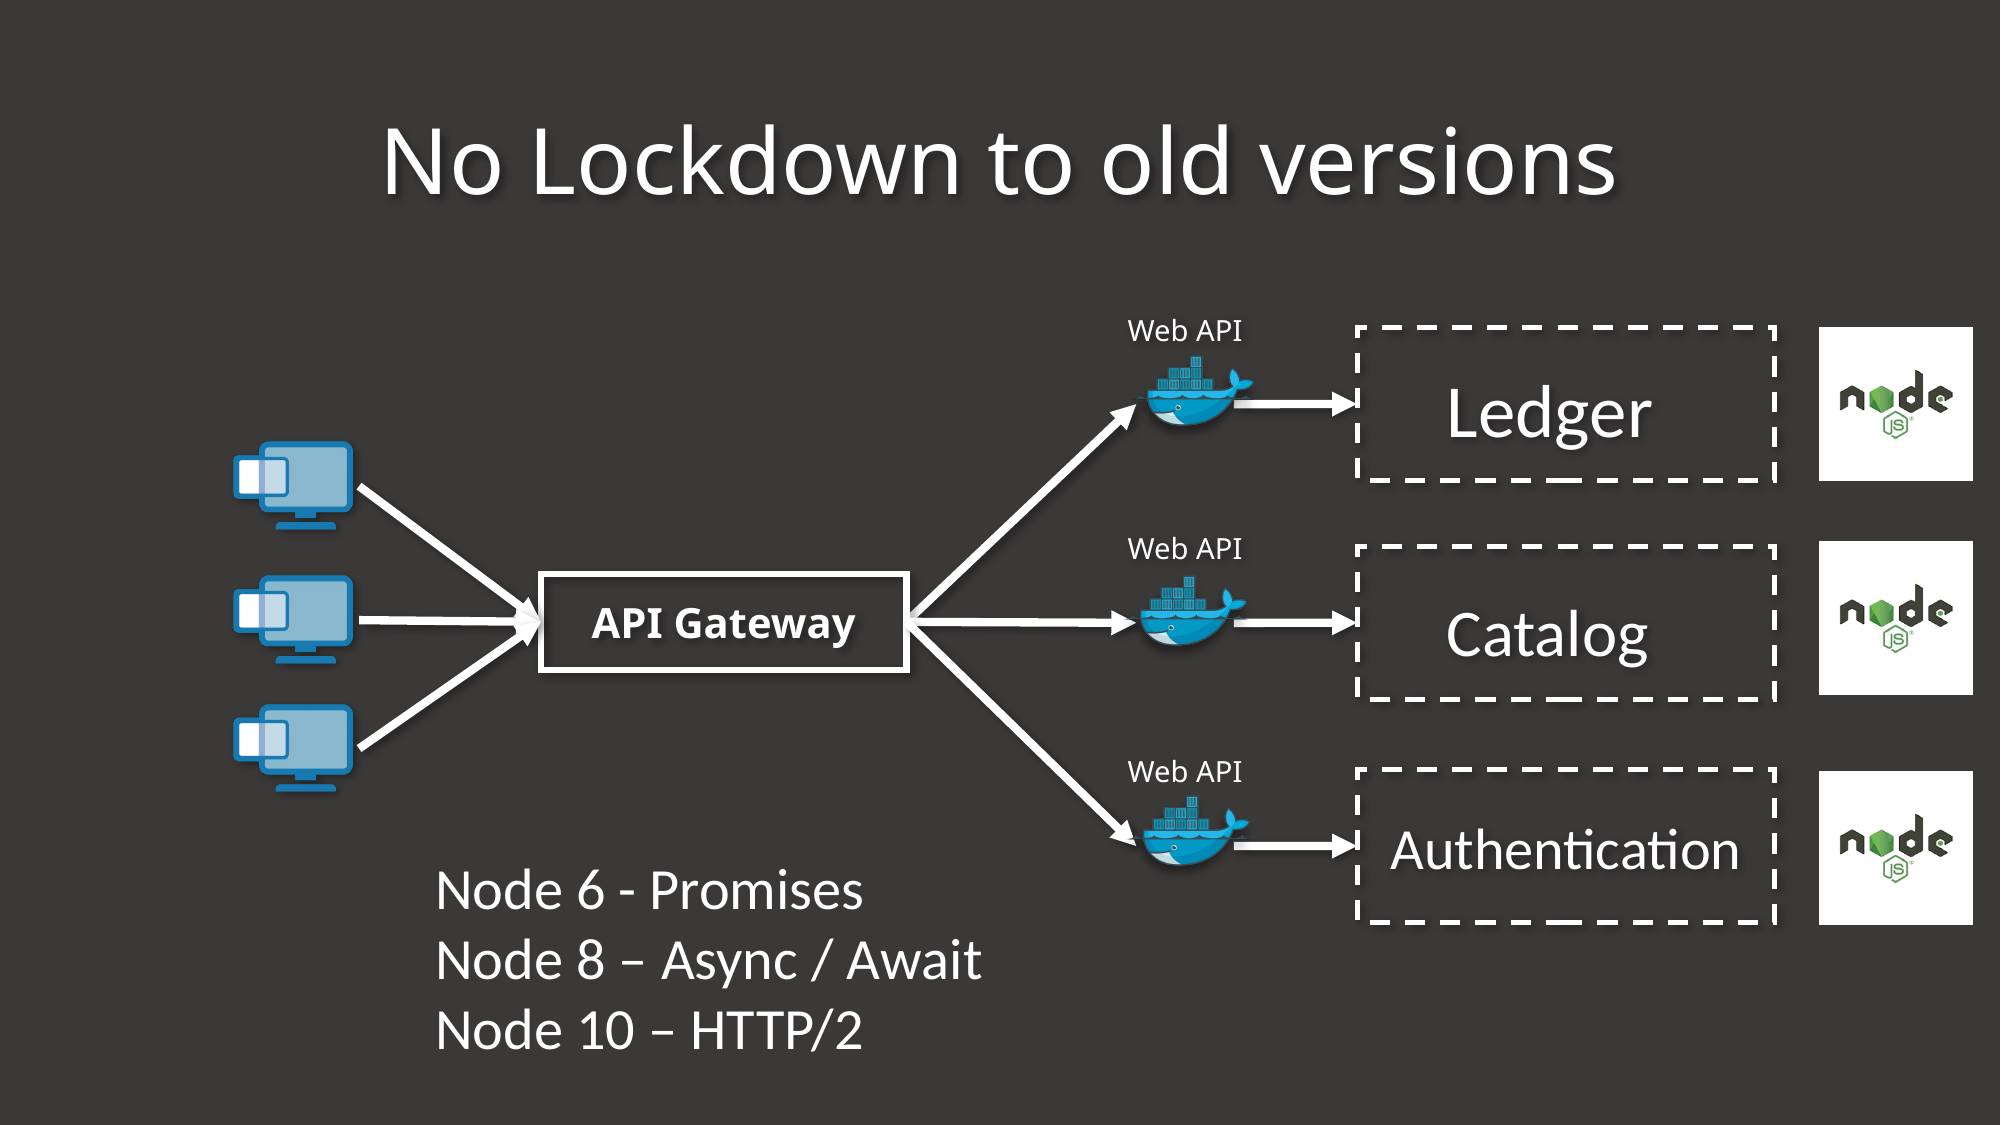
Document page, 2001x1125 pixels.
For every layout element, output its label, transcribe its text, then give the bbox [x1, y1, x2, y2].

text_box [359, 621, 541, 749]
picture [1124, 575, 1248, 646]
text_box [906, 621, 1137, 846]
picture [225, 436, 360, 536]
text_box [1116, 304, 1775, 481]
picture [1131, 355, 1255, 426]
text_box API Gateway [541, 573, 906, 671]
picture [225, 570, 359, 670]
text_box Node 6 - Promises Node 8 – Async / Await Node 10 – HTTP/2 [420, 843, 1021, 1069]
picture [225, 699, 360, 798]
picture [1819, 541, 1973, 695]
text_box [906, 404, 1137, 621]
picture [1819, 327, 1973, 481]
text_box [359, 486, 541, 620]
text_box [1116, 523, 1775, 700]
title No Lockdown to old versions [0, 62, 2000, 267]
picture [1127, 795, 1251, 866]
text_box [1116, 746, 1775, 923]
picture [1819, 771, 1973, 925]
